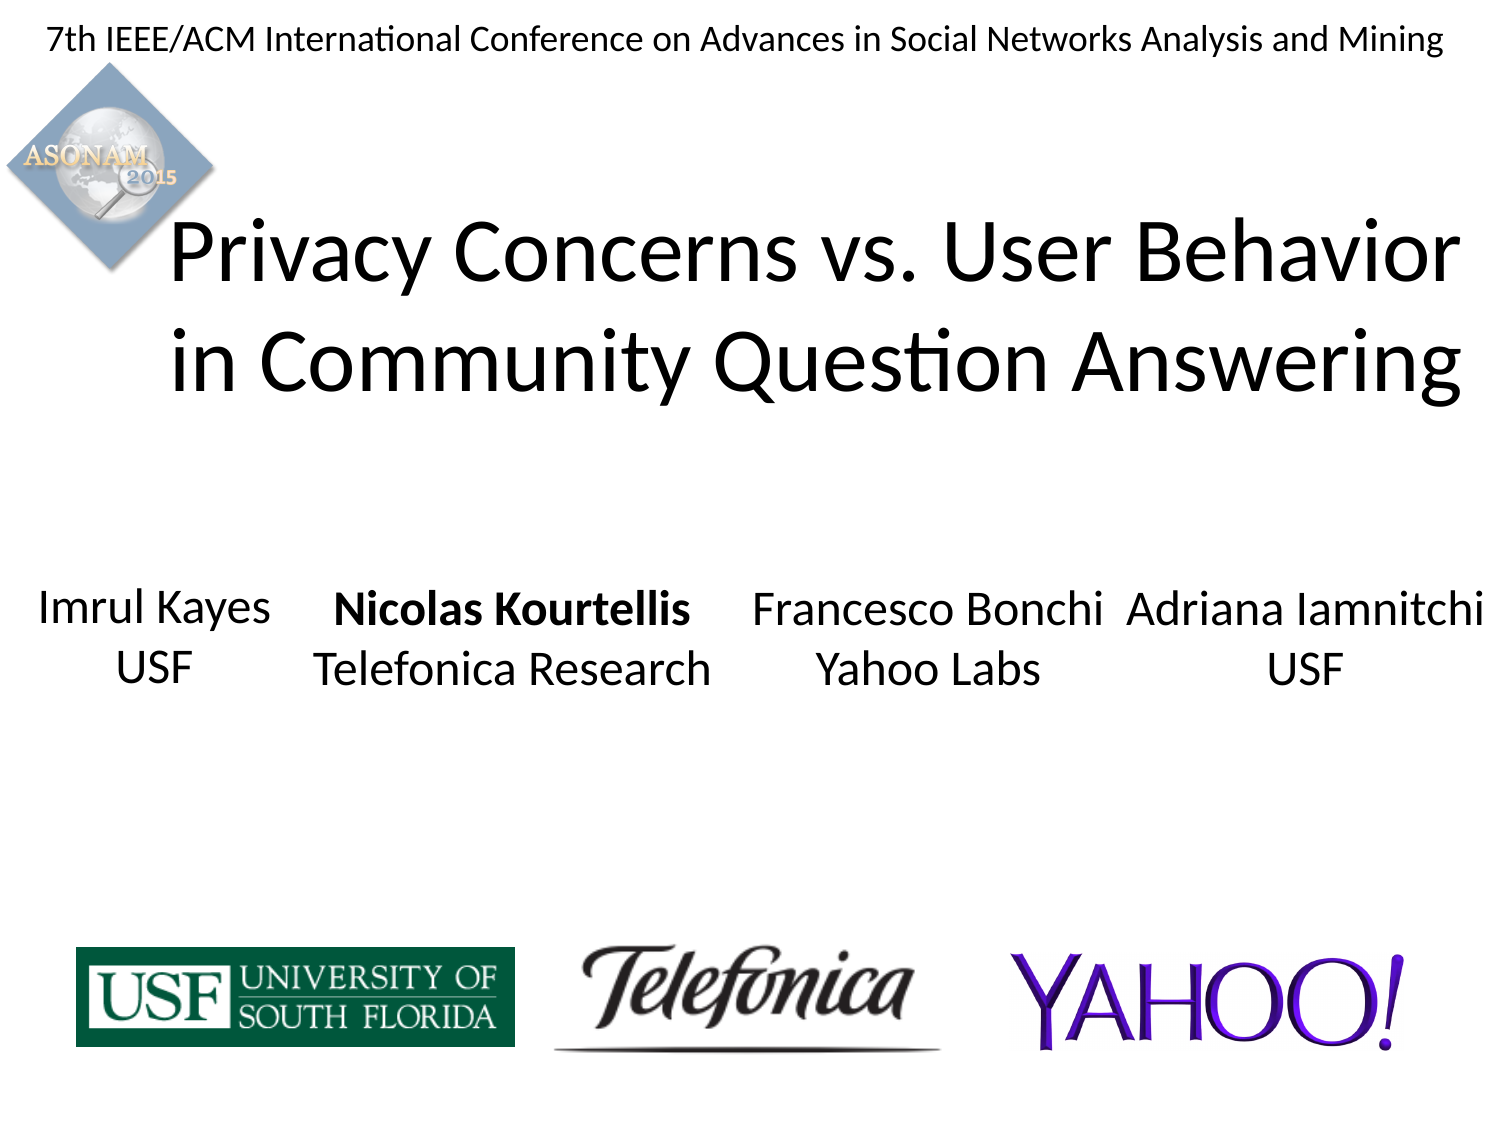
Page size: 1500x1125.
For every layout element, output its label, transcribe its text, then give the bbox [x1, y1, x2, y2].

text_box Nicolas Kourtellis Telefonica Research [289, 567, 736, 703]
text_box Adriana Iamnitchi USF [1106, 567, 1500, 703]
text_box Imrul Kayes USF [0, 565, 309, 701]
picture [0, 57, 219, 275]
picture [1009, 952, 1404, 1052]
text_box Francesco Bonchi Yahoo Labs [737, 567, 1106, 703]
picture [76, 947, 515, 1047]
picture [553, 929, 949, 1059]
title Privacy Concerns vs. User Behavior in Community Question Answering [135, 179, 1499, 421]
